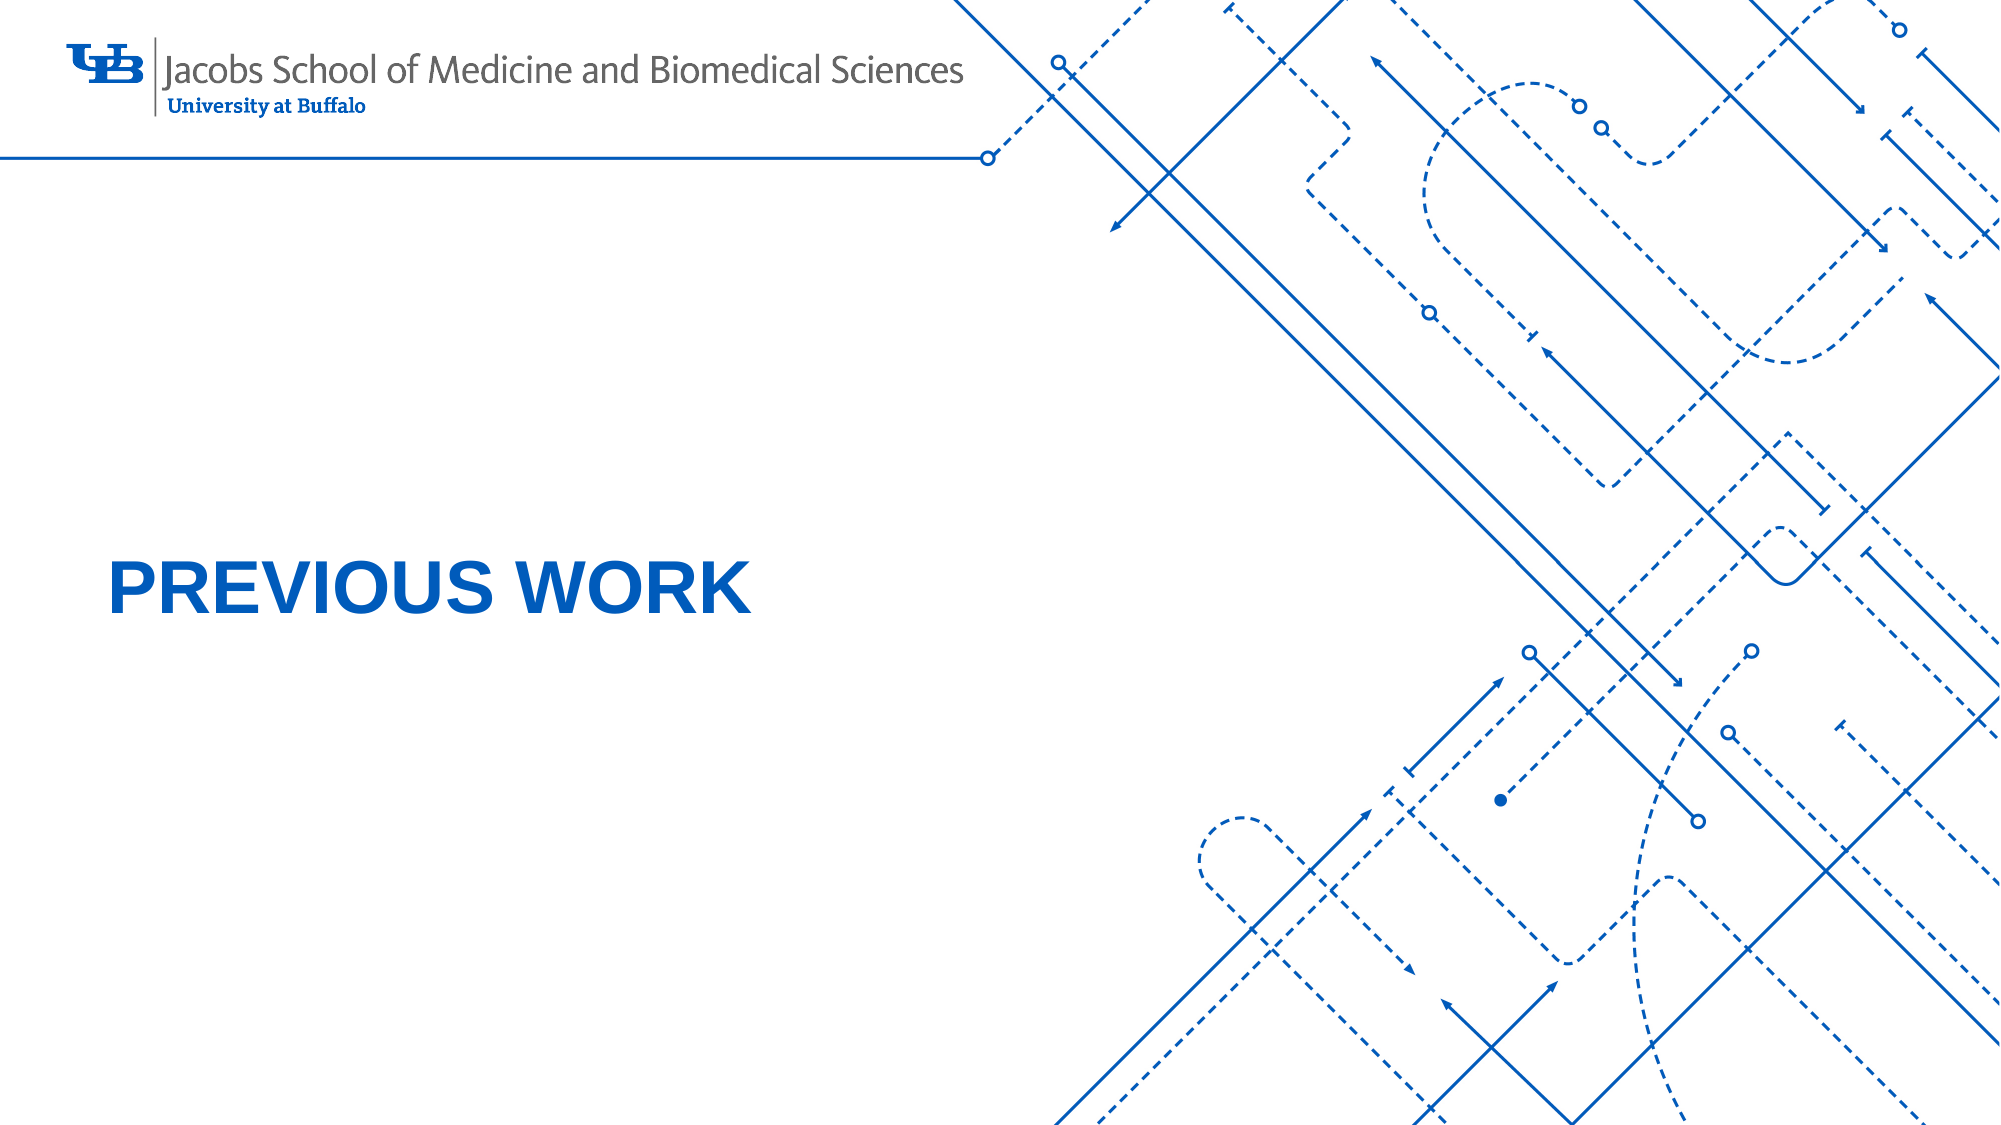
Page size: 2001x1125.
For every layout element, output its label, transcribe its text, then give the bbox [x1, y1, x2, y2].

title Previous Work [108, 244, 1306, 637]
picture [0, 0, 2000, 1125]
